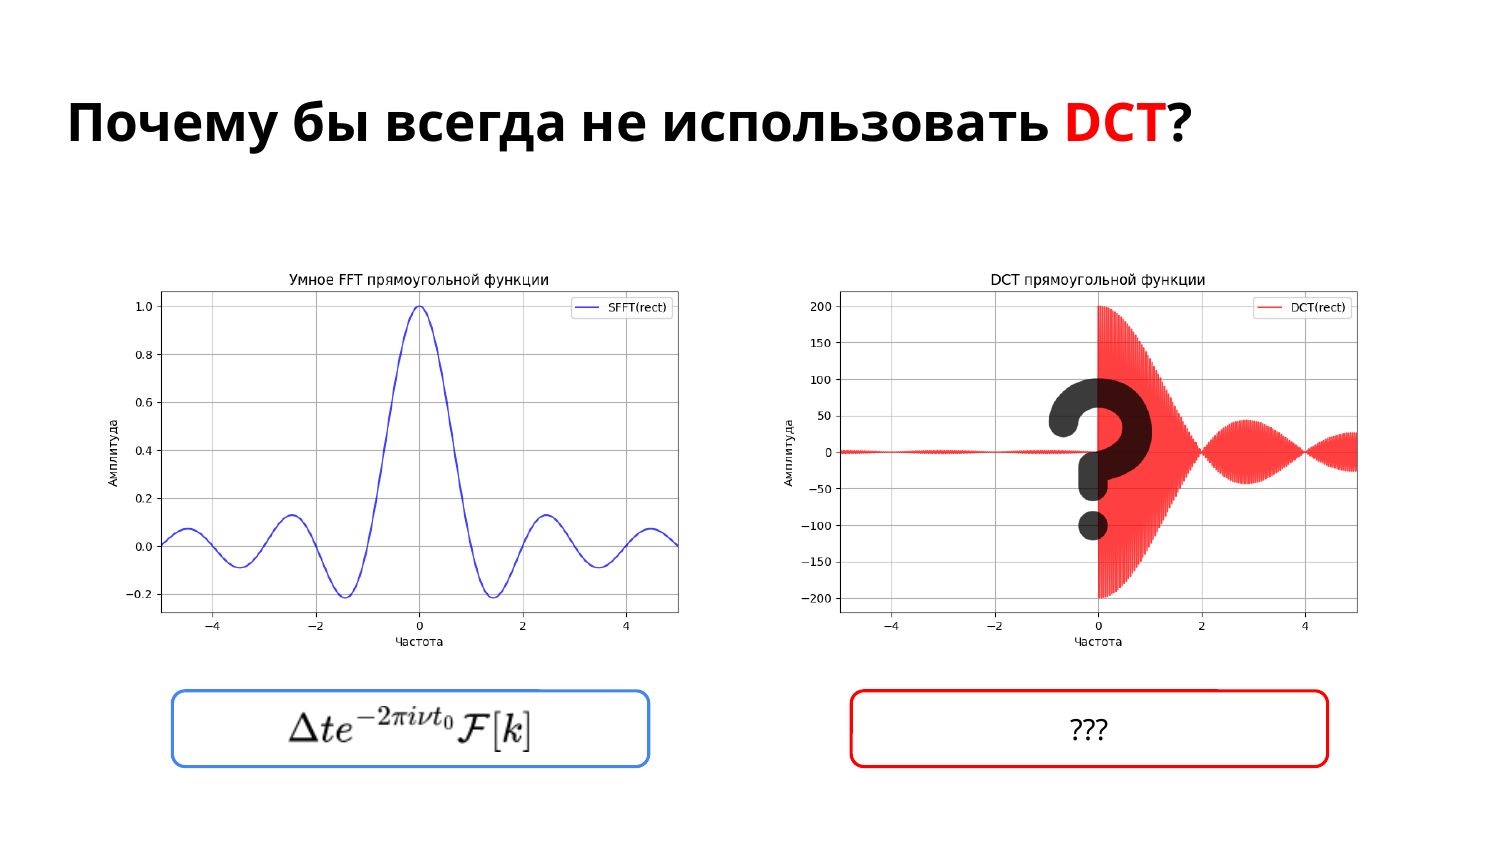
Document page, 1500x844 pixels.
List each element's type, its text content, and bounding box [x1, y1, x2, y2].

picture [756, 241, 1423, 659]
text_box ??? [851, 690, 1328, 767]
picture [77, 241, 744, 659]
title Почему бы всегда не использовать DCT? [51, 72, 1449, 167]
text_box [172, 690, 649, 767]
